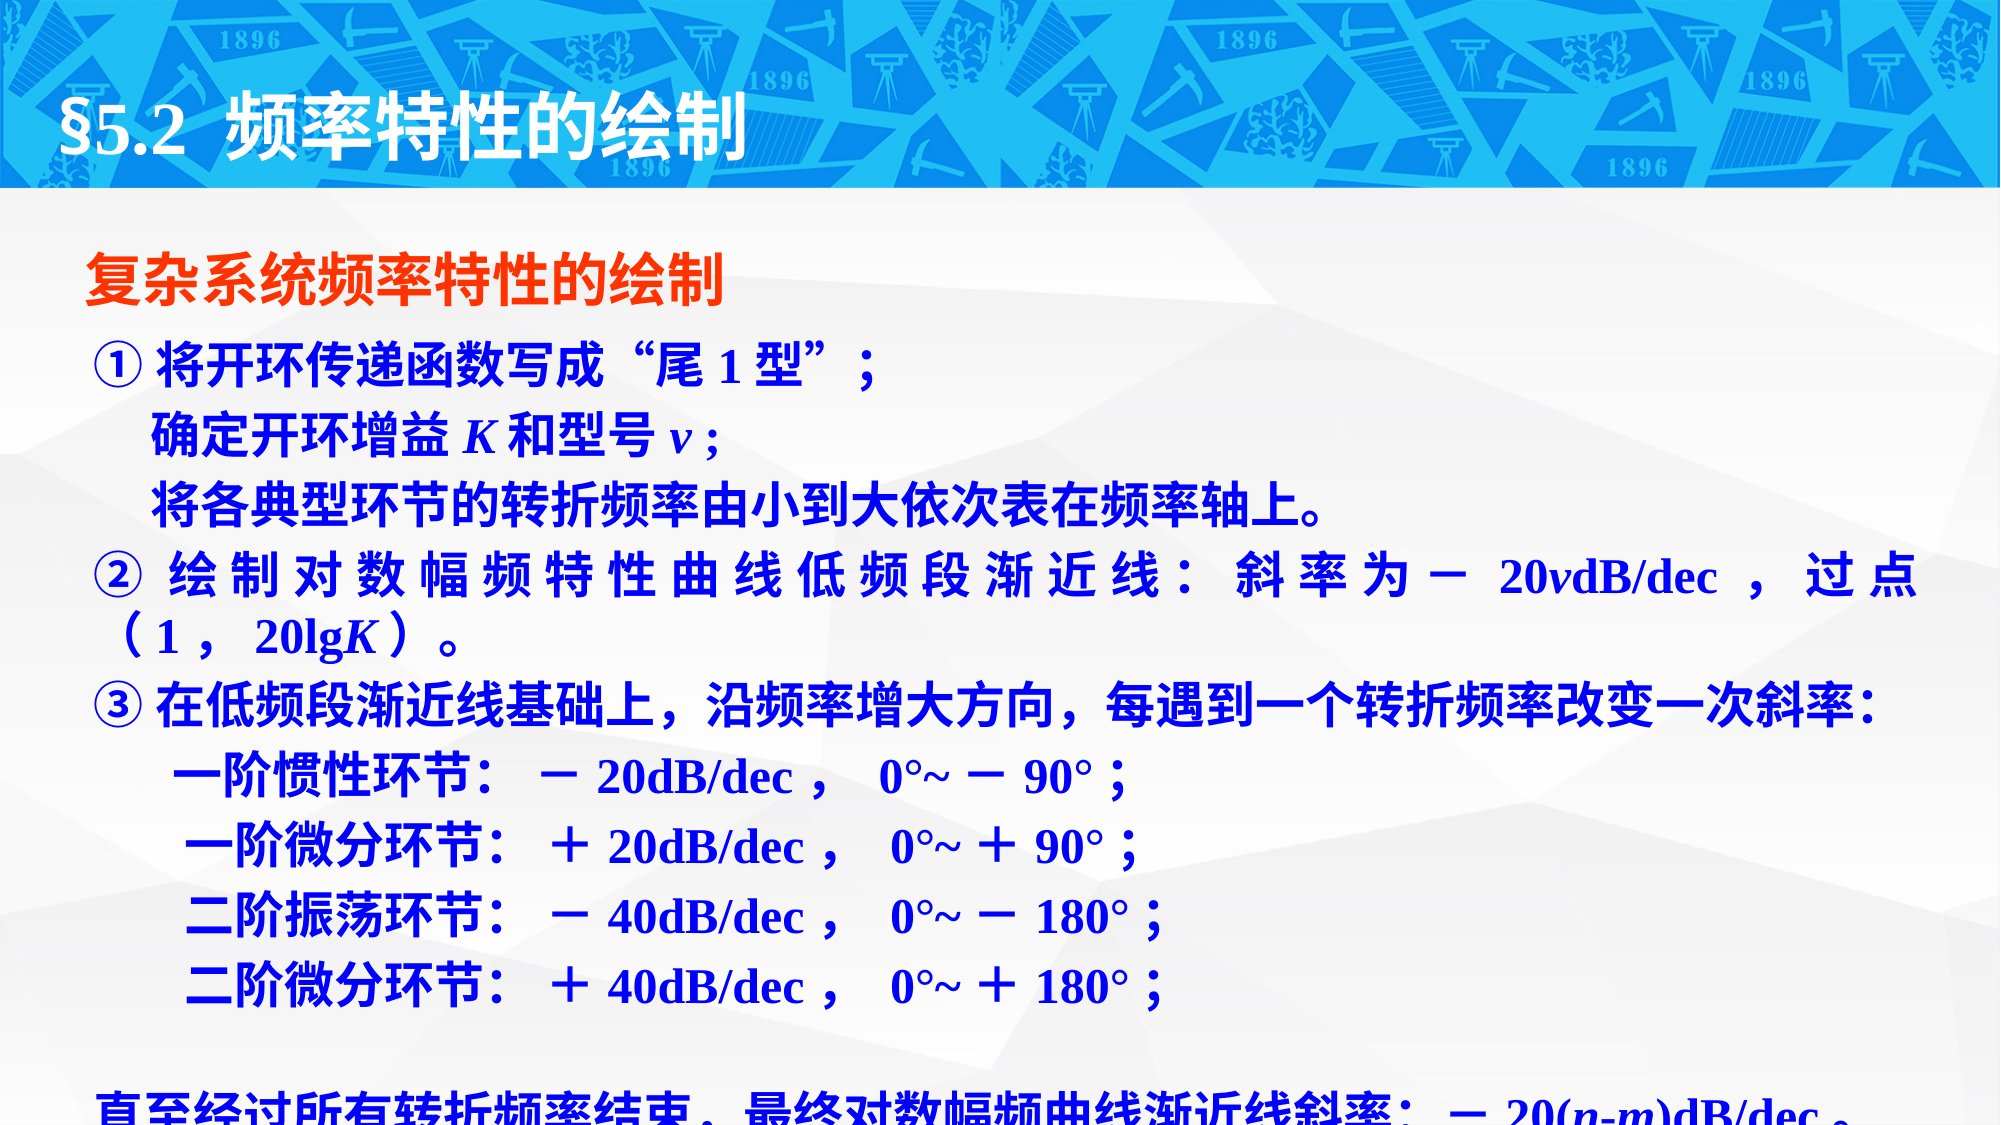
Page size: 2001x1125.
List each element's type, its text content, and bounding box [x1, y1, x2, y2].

text_box 复杂系统频率特性的绘制 [69, 229, 1367, 321]
text_box ①将开环传递函数写成“尾1型”； 确定开环增益K和型号v ; 将各典型环节的转折频率由小到大依次表在频率轴上。 ②绘制对数幅频特性曲线低频段渐近线：斜率为－20vdB/dec，过点（1，20lgK）。 ③在低频段渐近线基础上，沿频率增大方向，每遇到一个转折频率改变一次斜率： 一阶惯性环节： －20dB/dec， 0°~－90°； 一阶微分环节： ＋20dB/dec， 0°~＋90°； 二阶振荡环节： －40dB/dec， 0°~－180°； 二阶微分环节： ＋40dB/dec， 0°~＋180°； 直至经过所有转折频率结束，最终对数幅频曲线渐近线斜率：－20(n-m)dB/dec。 [78, 326, 1934, 1071]
picture [0, 0, 2000, 1125]
text_box §5.2 频率特性的绘制 [43, 71, 1544, 202]
